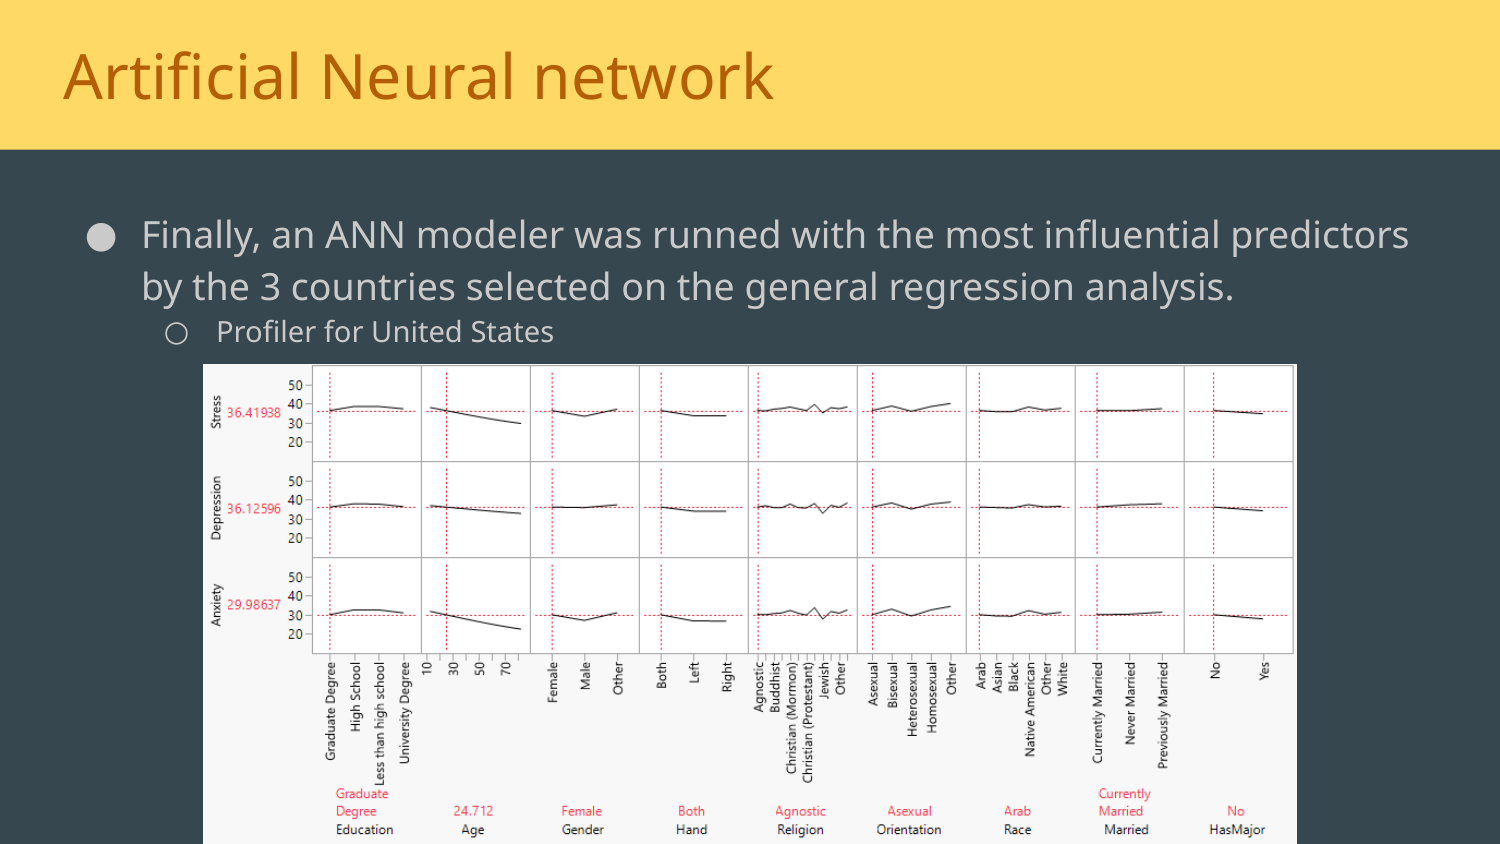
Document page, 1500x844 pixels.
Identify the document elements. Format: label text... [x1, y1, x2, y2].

picture [203, 364, 1297, 844]
list Finally, an ANN modeler was runned with the most influential predictors by the 3 countries selected on the general regression analysis. Profiler for United States [51, 189, 1454, 400]
text_box Artificial Neural network [0, 0, 1500, 150]
